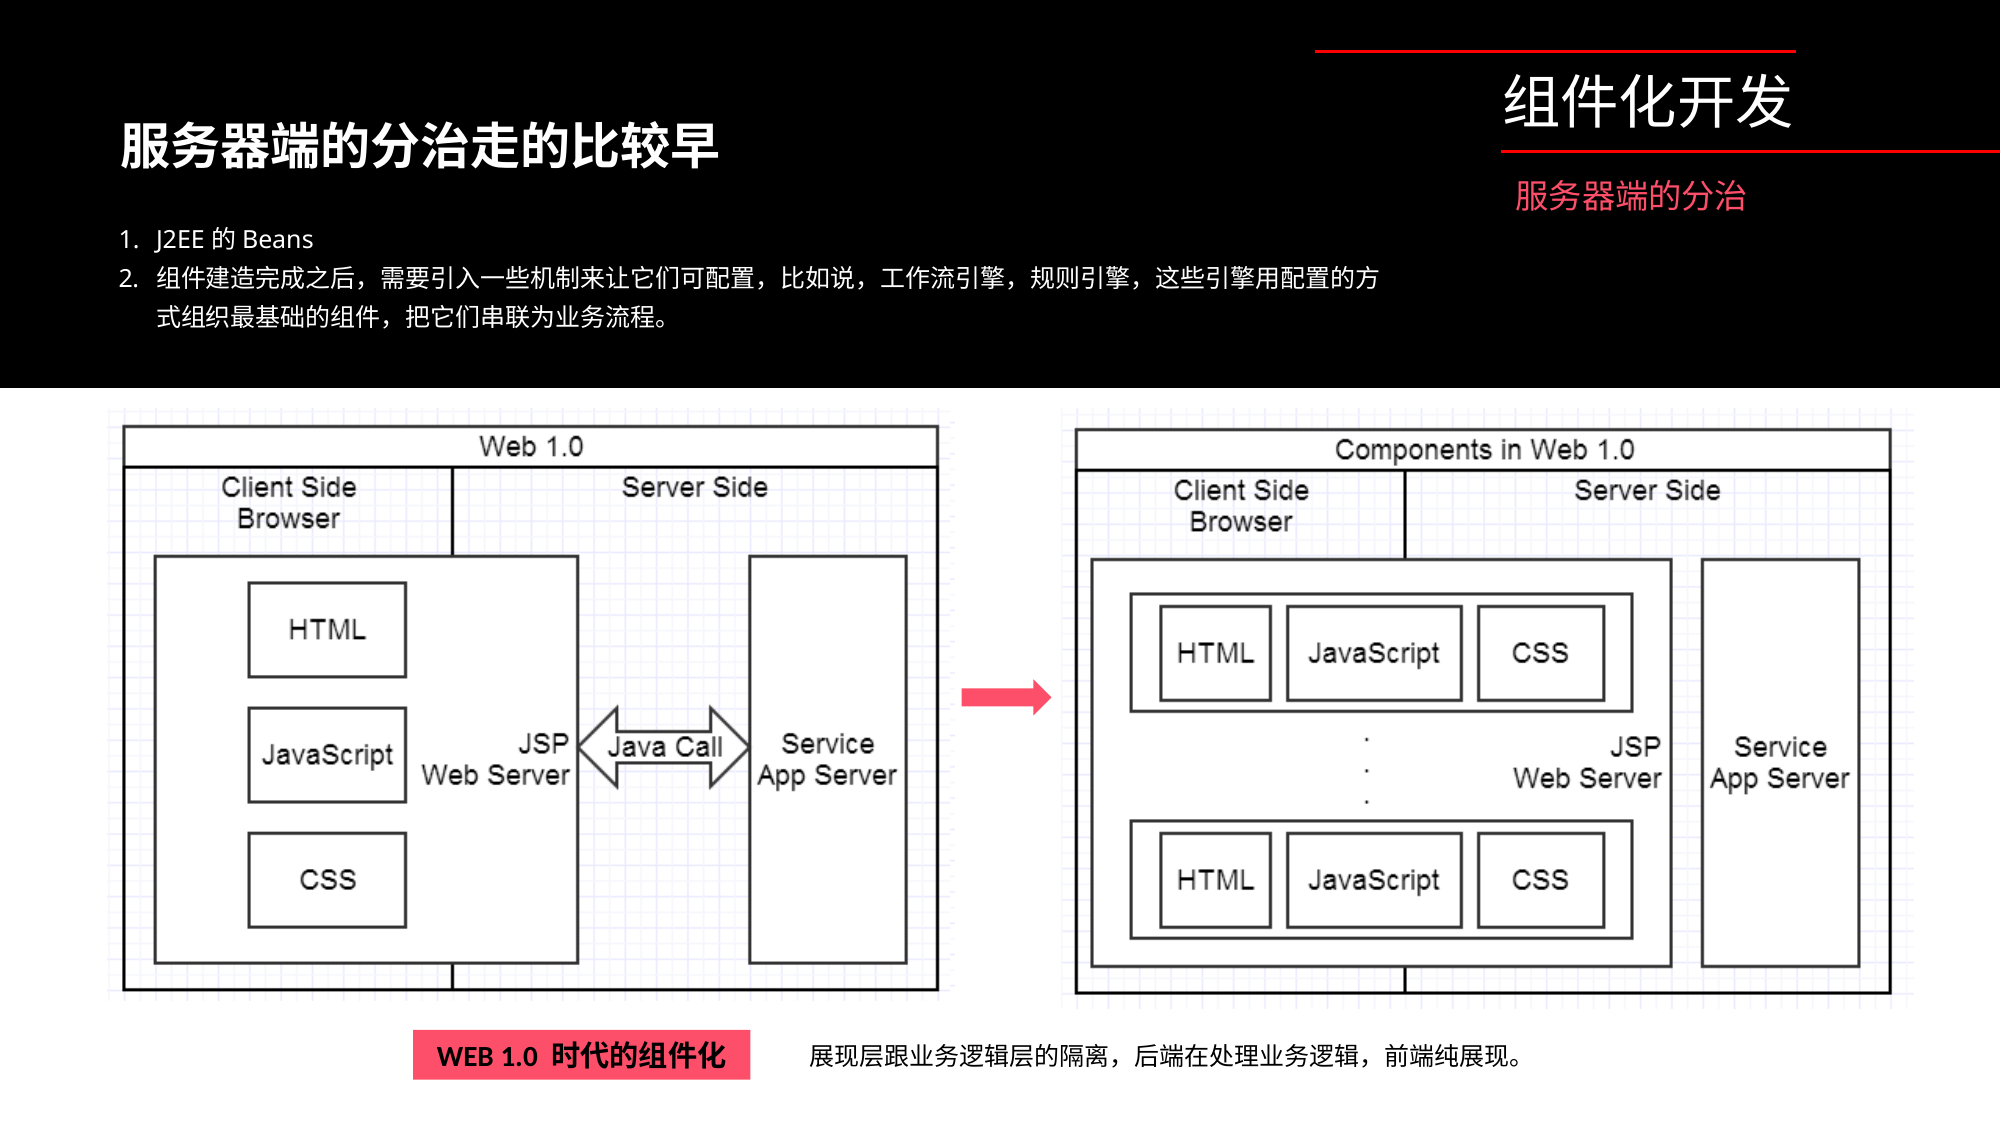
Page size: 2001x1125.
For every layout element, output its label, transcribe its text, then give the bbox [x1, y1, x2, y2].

text_box 服务器端的分治 [1500, 172, 2000, 220]
text_box 展现层跟业务逻辑层的隔离，后端在处理业务逻辑，前端纯展现。 [795, 1032, 1624, 1078]
text_box 服务器端的分治走的比较早 [105, 107, 1160, 183]
picture [107, 408, 955, 1001]
text_box 组件化开发 [1487, 65, 1941, 137]
text_box [0, 0, 2000, 388]
text_box WEB 1.0 时代的组件化 [413, 1029, 751, 1080]
text_box [960, 676, 1053, 719]
picture [1061, 408, 1914, 1009]
text_box J2EE的Beans 组件建造完成之后，需要引入一些机制来让它们可配置，比如说，工作流引擎，规则引擎，这些引擎用配置的方式组织最基础的组件，把它们串联为业务流程。 [107, 209, 1394, 338]
